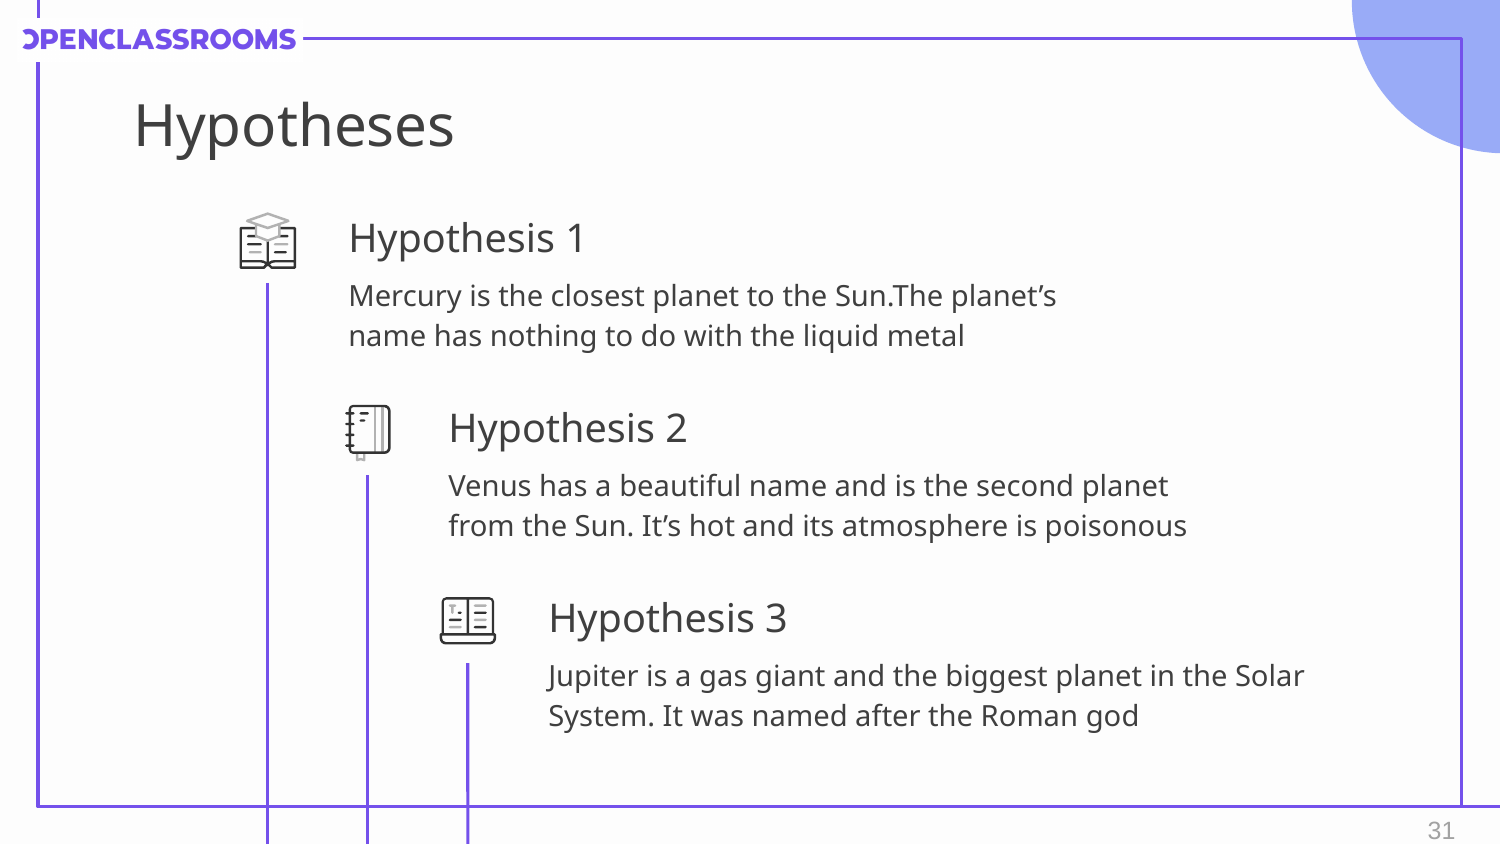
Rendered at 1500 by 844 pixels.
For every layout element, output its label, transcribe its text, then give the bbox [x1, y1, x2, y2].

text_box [439, 596, 497, 645]
text_box [325, 390, 411, 476]
subtitle Hypothesis 3 [533, 585, 1334, 656]
subtitle Mercury is the closest planet to the Sun.The planet’s name has nothing to do with the liquid metal [333, 276, 1134, 344]
picture [16, 18, 304, 62]
text_box [425, 578, 511, 664]
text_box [344, 404, 391, 462]
subtitle Hypothesis 1 [333, 205, 1134, 276]
subtitle Hypothesis 2 [433, 395, 1234, 466]
text_box [225, 198, 311, 283]
subtitle Venus has a beautiful name and is the second planet from the Sun. It’s hot and its atmosphere is poisonous [433, 466, 1234, 534]
slide_number 31 [1133, 806, 1471, 844]
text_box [239, 212, 297, 270]
subtitle Jupiter is a gas giant and the biggest planet in the Solar System. It was named after the Roman god [533, 656, 1334, 724]
title Hypotheses [118, 72, 1382, 167]
